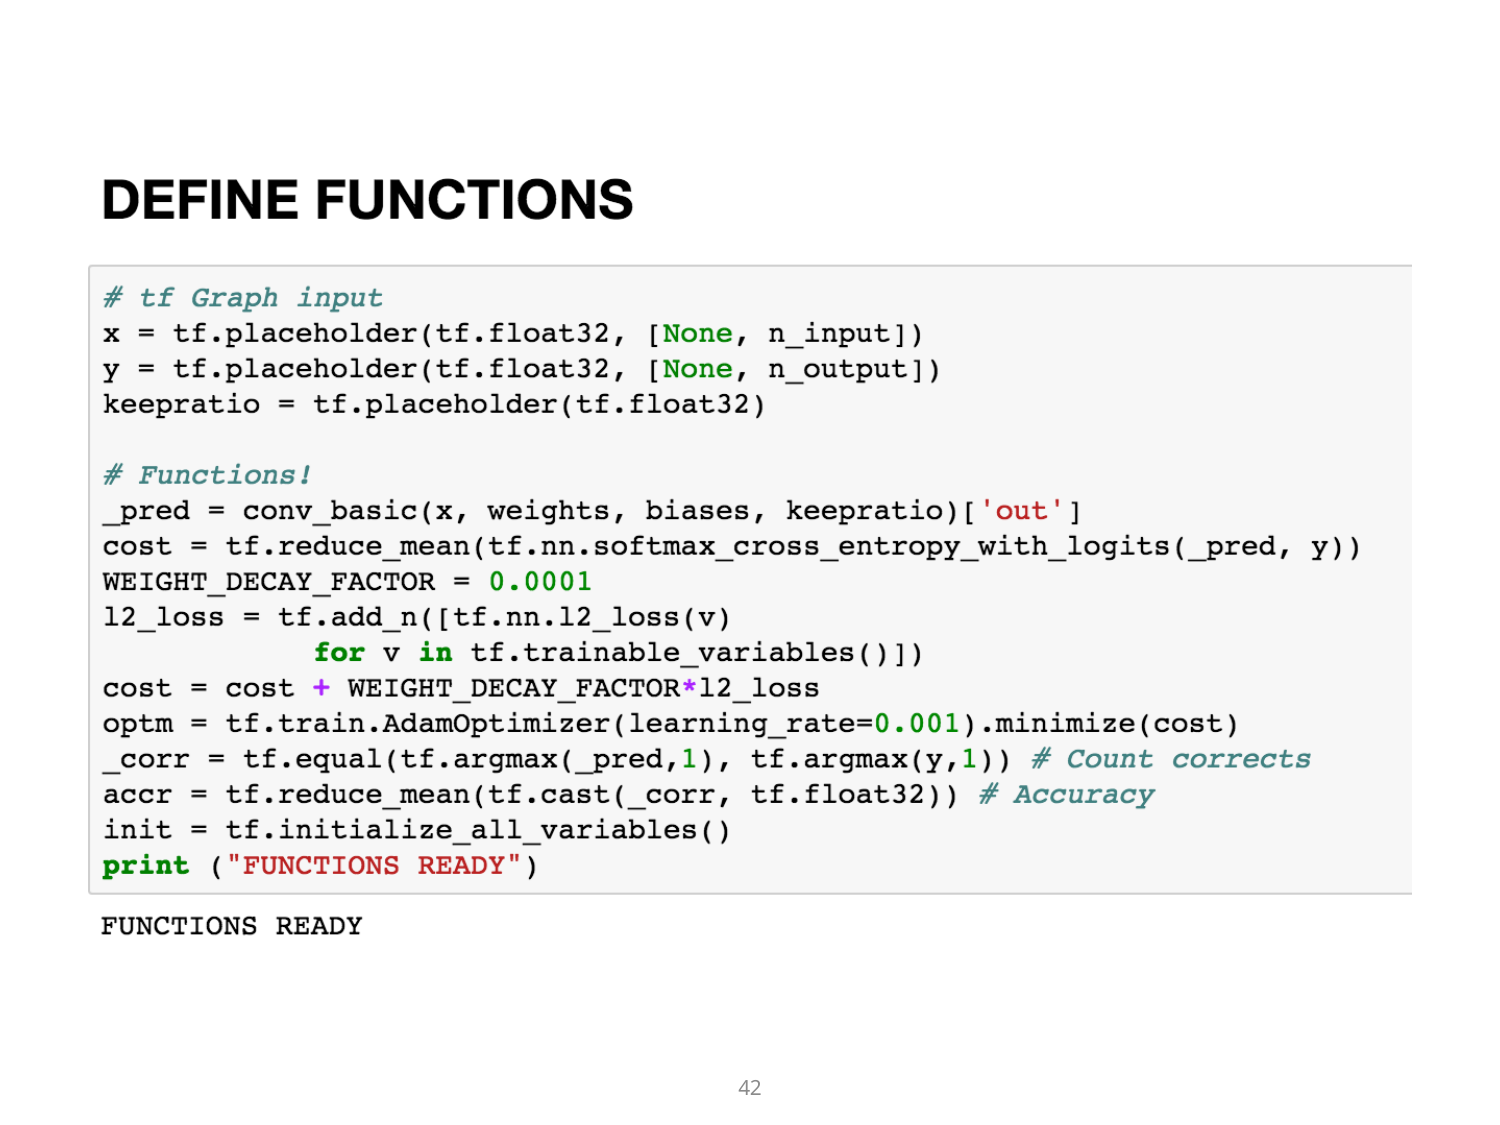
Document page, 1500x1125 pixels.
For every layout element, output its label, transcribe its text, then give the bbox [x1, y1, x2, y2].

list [88, 152, 1412, 949]
slide_number 42 [575, 1058, 925, 1119]
